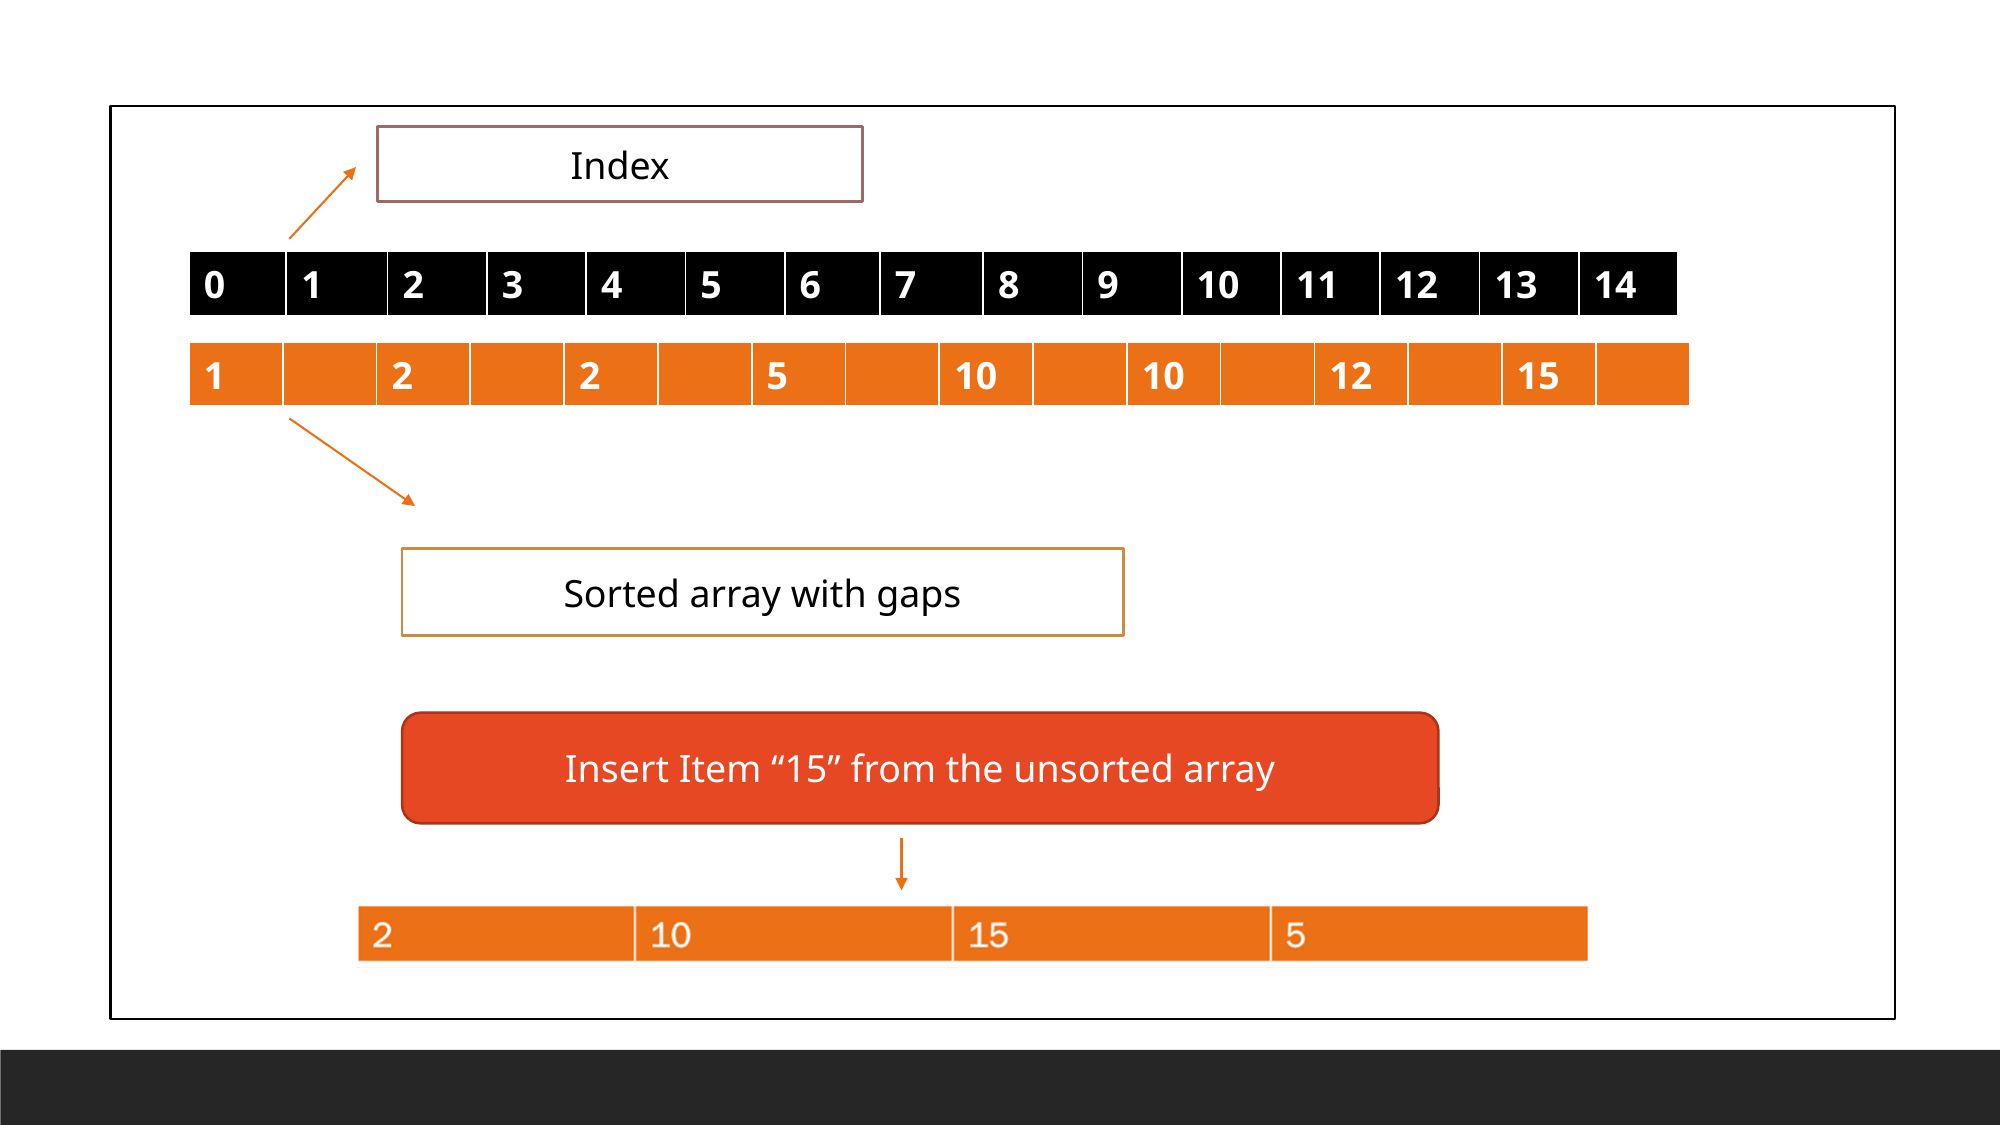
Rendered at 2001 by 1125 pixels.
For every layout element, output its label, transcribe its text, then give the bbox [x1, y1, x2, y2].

table_header [284, 343, 376, 405]
table_header 11 [1282, 252, 1379, 315]
table_header 13 [1480, 252, 1578, 315]
table_header 8 [984, 252, 1082, 315]
text_box Index [376, 125, 864, 203]
table_header 1 [190, 343, 282, 405]
table_header 4 [587, 252, 685, 315]
table_header 10 [940, 343, 1032, 405]
table_header 14 [1580, 252, 1677, 315]
table_header 2 [388, 252, 486, 315]
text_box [288, 417, 416, 507]
table_header 10 [1183, 252, 1280, 315]
table_header [846, 343, 938, 405]
table_header 6 [786, 252, 879, 315]
table_header 2 [565, 343, 657, 405]
table_header [471, 343, 563, 405]
list [109, 105, 1896, 1020]
table_header 3 [488, 252, 585, 315]
table_header [1409, 343, 1501, 405]
text_box Insert Item “15” from the unsorted array [400, 711, 1440, 825]
table_header 12 [1381, 252, 1479, 315]
picture [355, 900, 1593, 979]
table_header 12 [1315, 343, 1407, 405]
table_header 0 [190, 252, 285, 315]
table_header [1221, 343, 1314, 405]
table_header [1034, 343, 1126, 405]
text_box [288, 166, 357, 240]
table_header 5 [753, 343, 845, 405]
table_header 7 [881, 252, 982, 315]
table_header 9 [1083, 252, 1181, 315]
table_header [659, 343, 751, 405]
table_header 5 [686, 252, 784, 315]
table_header 1 [287, 252, 387, 315]
table_header 15 [1503, 343, 1595, 405]
text_box Sorted array with gaps [401, 547, 1125, 637]
table_header 10 [1128, 343, 1220, 405]
table_header [1597, 343, 1689, 405]
table_header 2 [377, 343, 469, 405]
